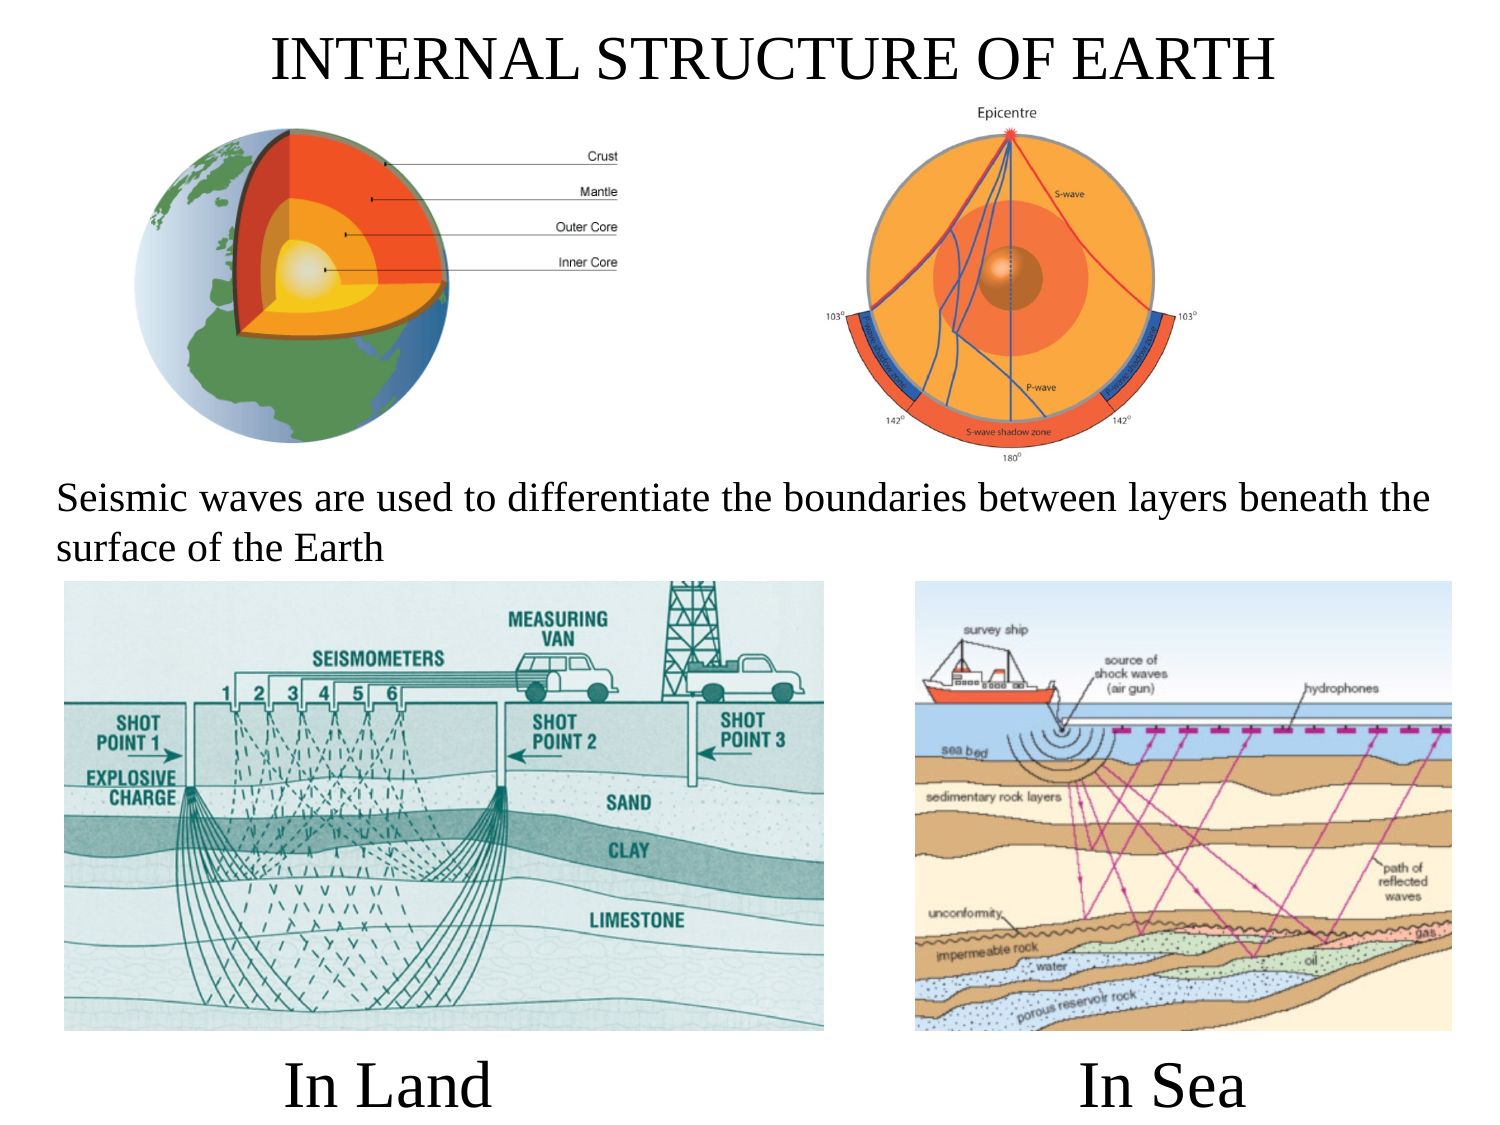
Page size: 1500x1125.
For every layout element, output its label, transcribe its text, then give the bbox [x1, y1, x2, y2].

picture [64, 581, 824, 1032]
text_box Seismic waves are used to differentiate the boundaries between layers beneath the surface of the Earth [41, 462, 1447, 628]
text_box In Land [268, 1039, 509, 1125]
picture [823, 100, 1203, 465]
picture [915, 581, 1452, 1032]
picture [90, 111, 656, 469]
title INTERNAL STRUCTURE OF EARTH [136, 0, 1412, 138]
text_box In Sea [1063, 1039, 1263, 1125]
